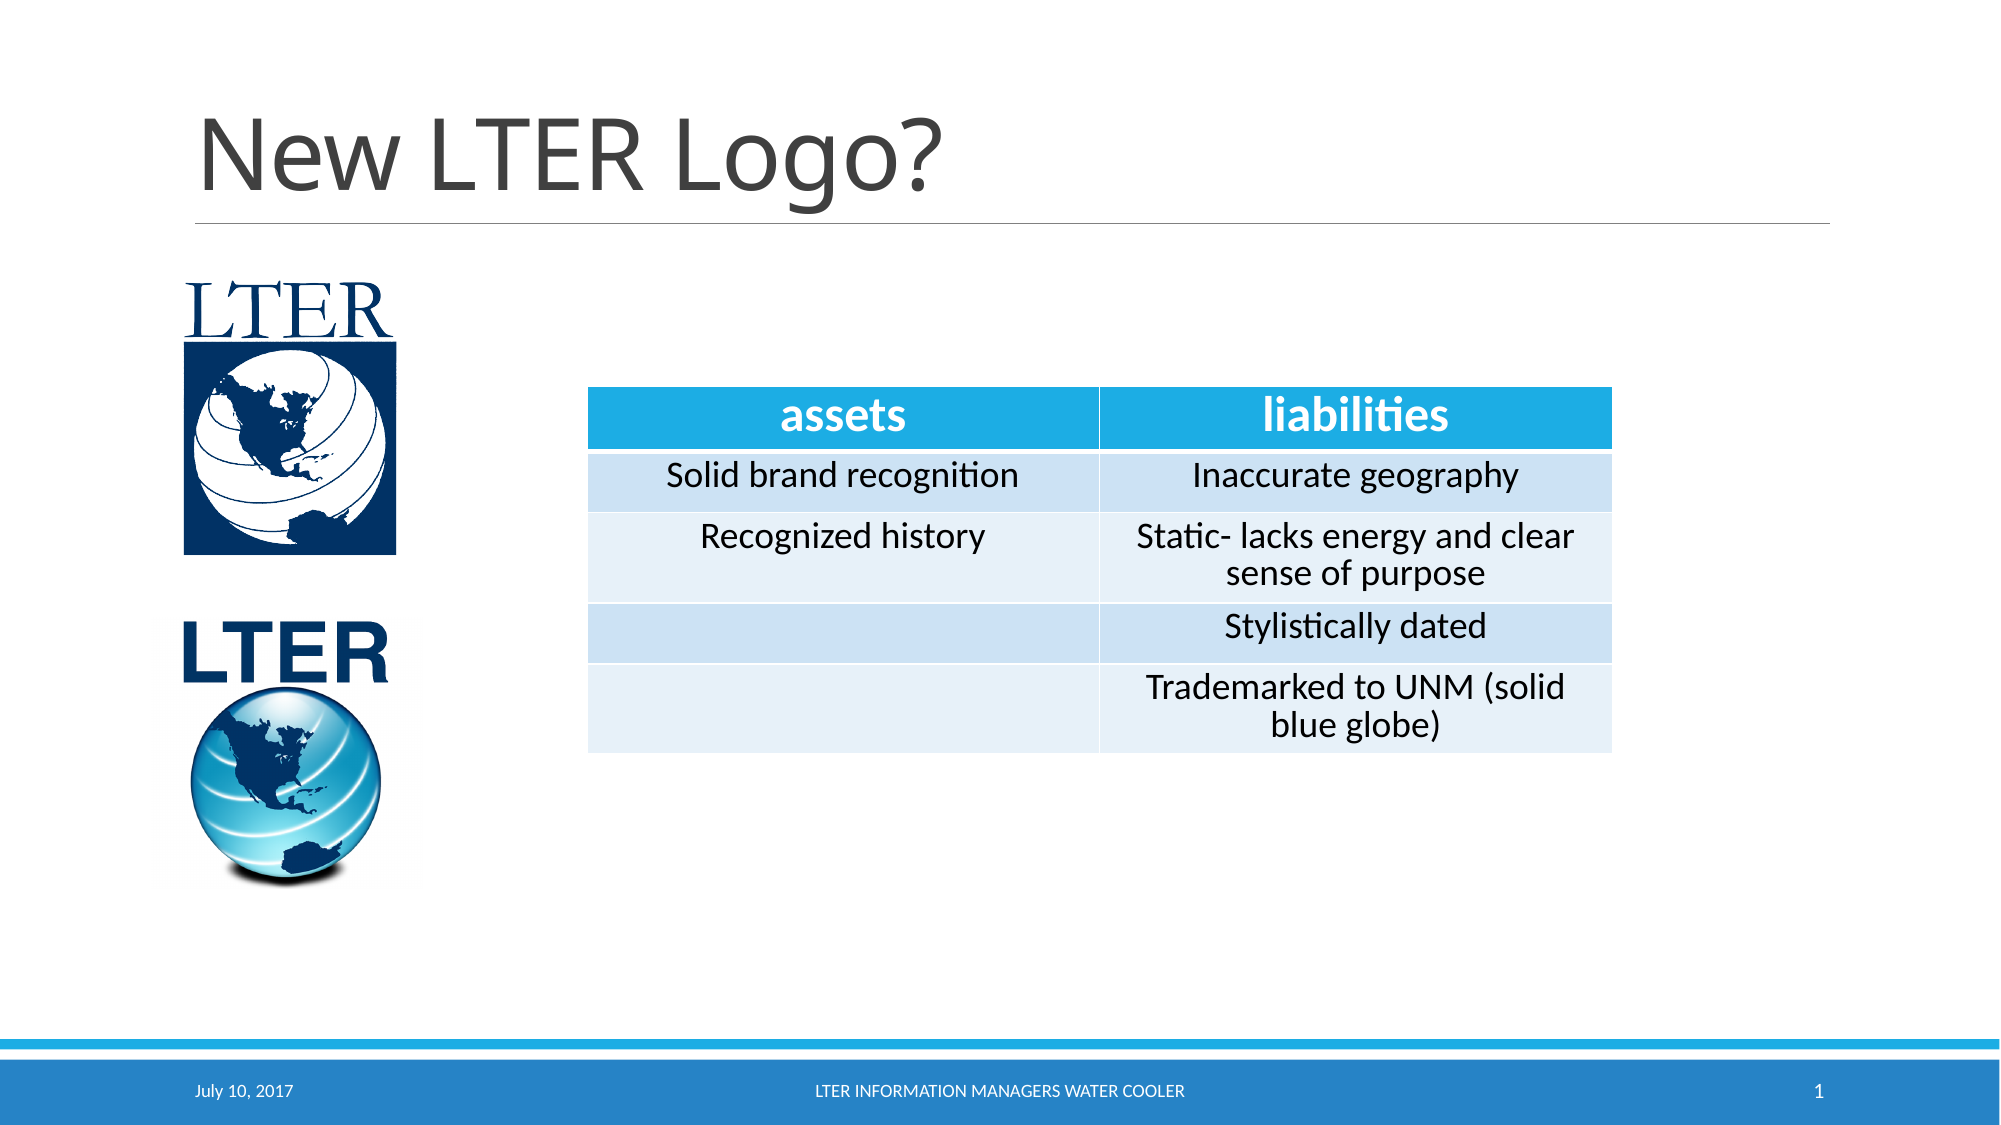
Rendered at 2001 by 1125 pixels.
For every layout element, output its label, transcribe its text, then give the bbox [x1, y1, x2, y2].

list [150, 616, 423, 889]
title New LTER Logo? [180, 47, 1830, 219]
table_cell Static- lacks energy and clear sense of purpose [1100, 513, 1612, 602]
footer LTER Information Managers Water Cooler [604, 1059, 1396, 1120]
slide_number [180, 1059, 586, 1120]
table_cell Trademarked to UNM (solid blue globe) [1100, 665, 1612, 753]
table_header liabilities [1100, 387, 1612, 449]
table_cell Solid brand recognition [588, 454, 1099, 512]
table_header assets [588, 387, 1099, 449]
table_cell Stylistically dated [1100, 604, 1612, 663]
slide_number 1 [1624, 1059, 1840, 1120]
picture [179, 278, 400, 557]
table_cell [588, 604, 1099, 663]
table_cell Inaccurate geography [1100, 454, 1612, 512]
table_cell [588, 665, 1099, 753]
table_cell Recognized history [588, 513, 1099, 602]
